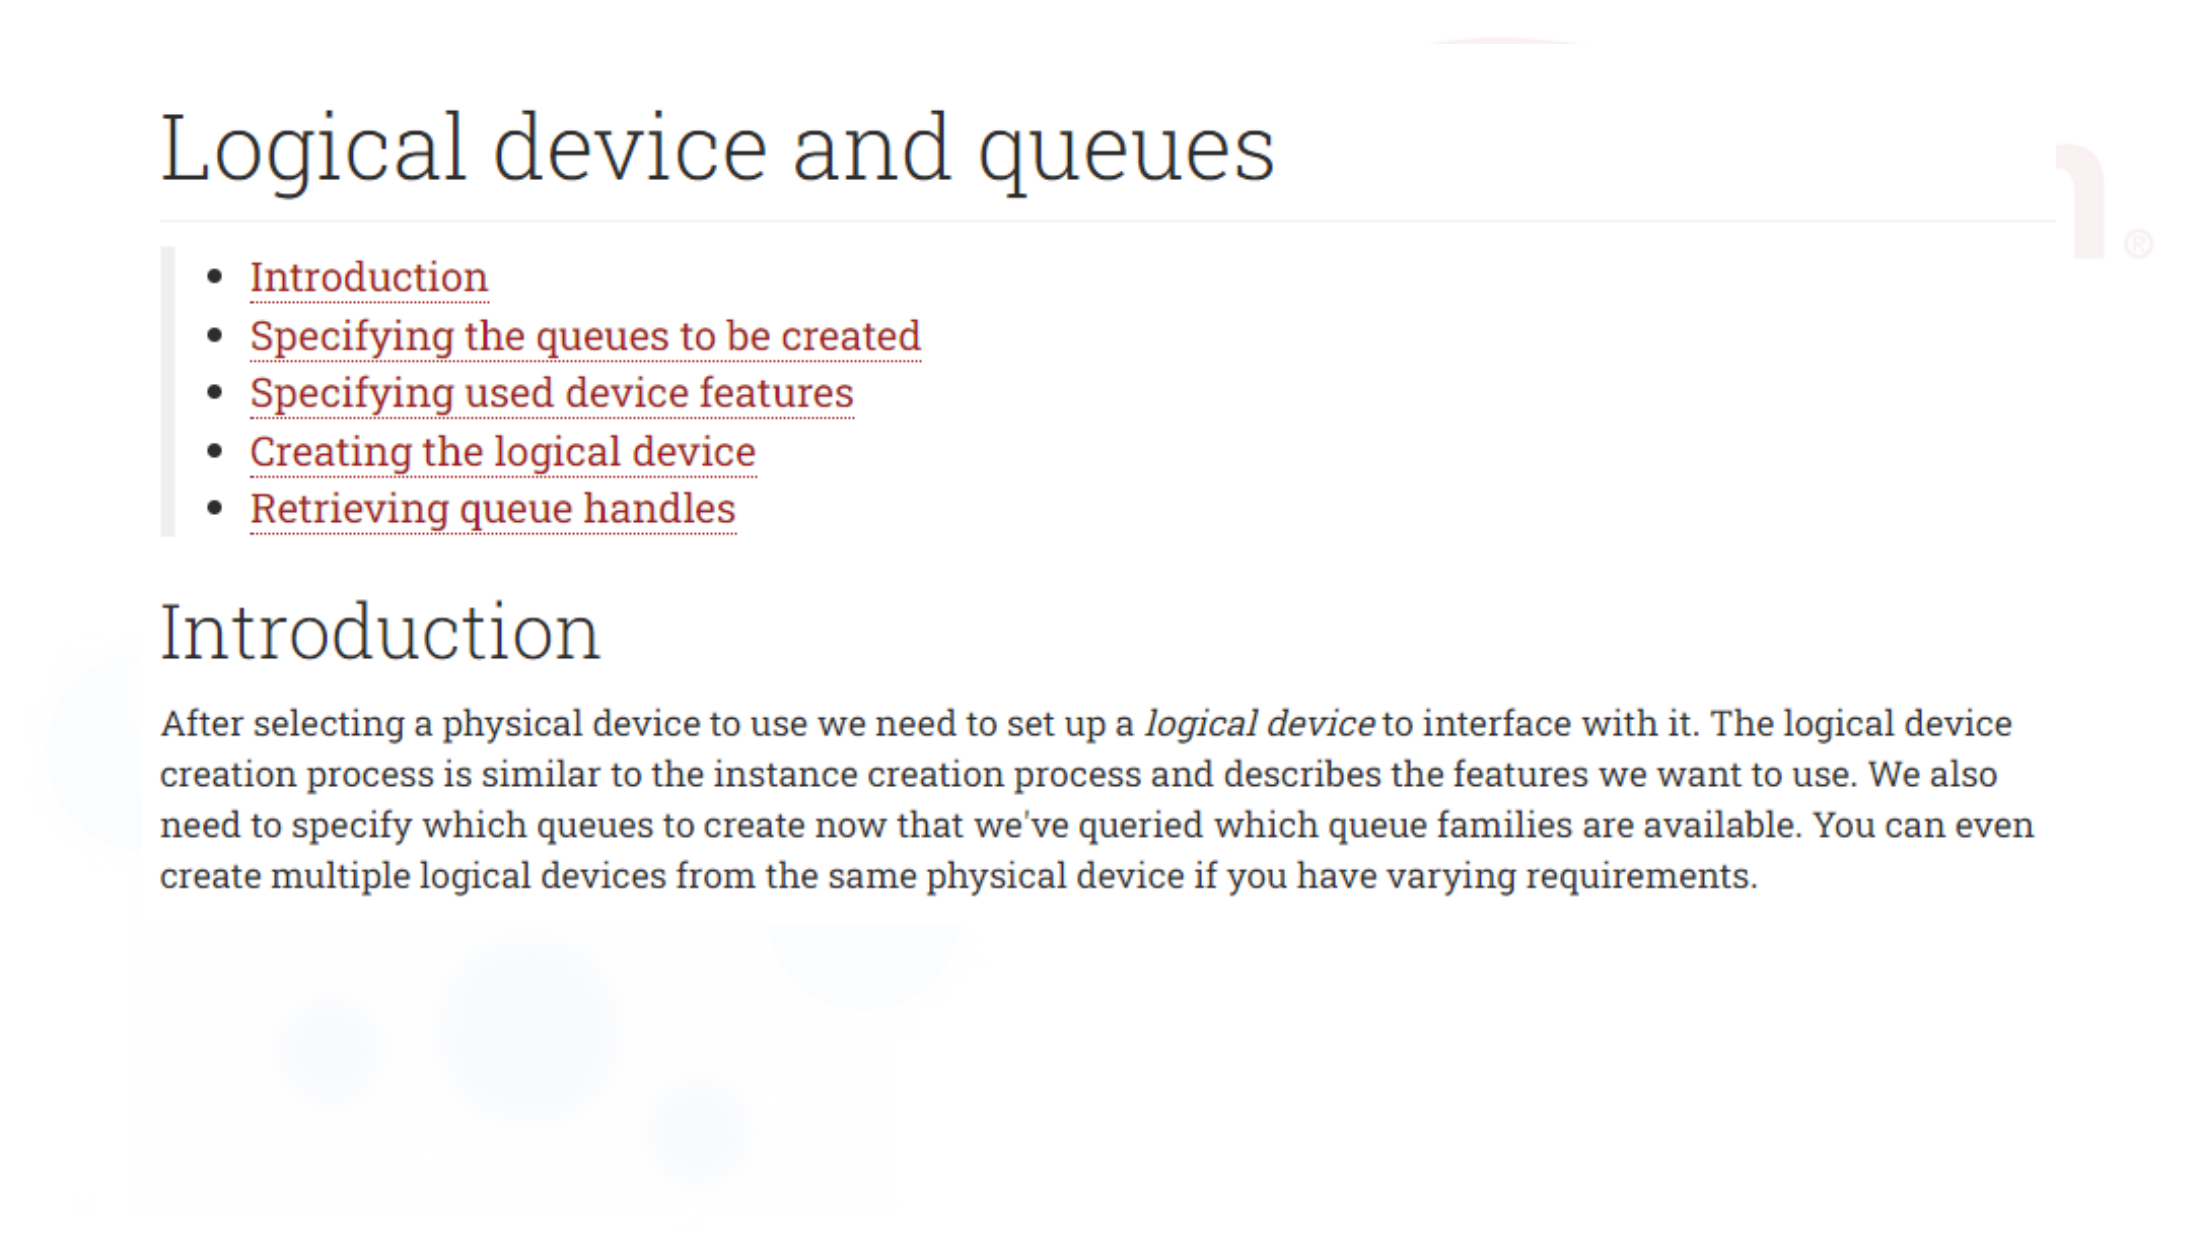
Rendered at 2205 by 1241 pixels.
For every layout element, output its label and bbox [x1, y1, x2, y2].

picture [141, 44, 2056, 925]
